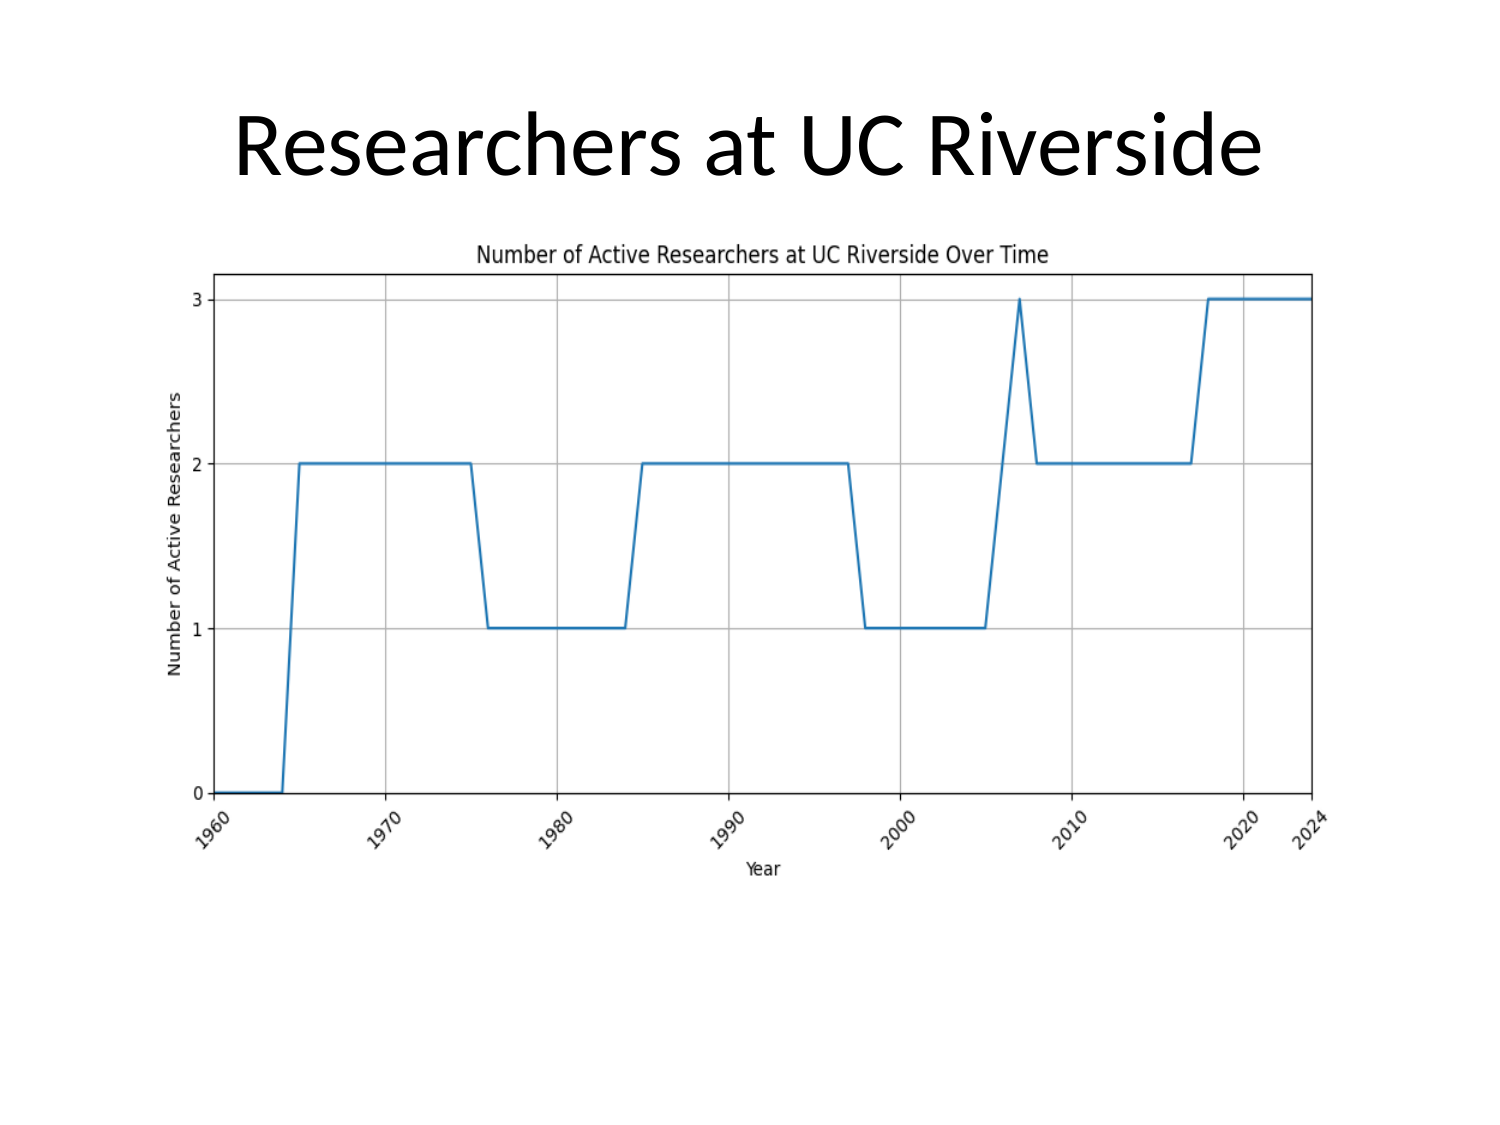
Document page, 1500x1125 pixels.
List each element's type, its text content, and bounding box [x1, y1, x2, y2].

picture [149, 224, 1351, 901]
title Researchers at UC Riverside [75, 45, 1425, 233]
